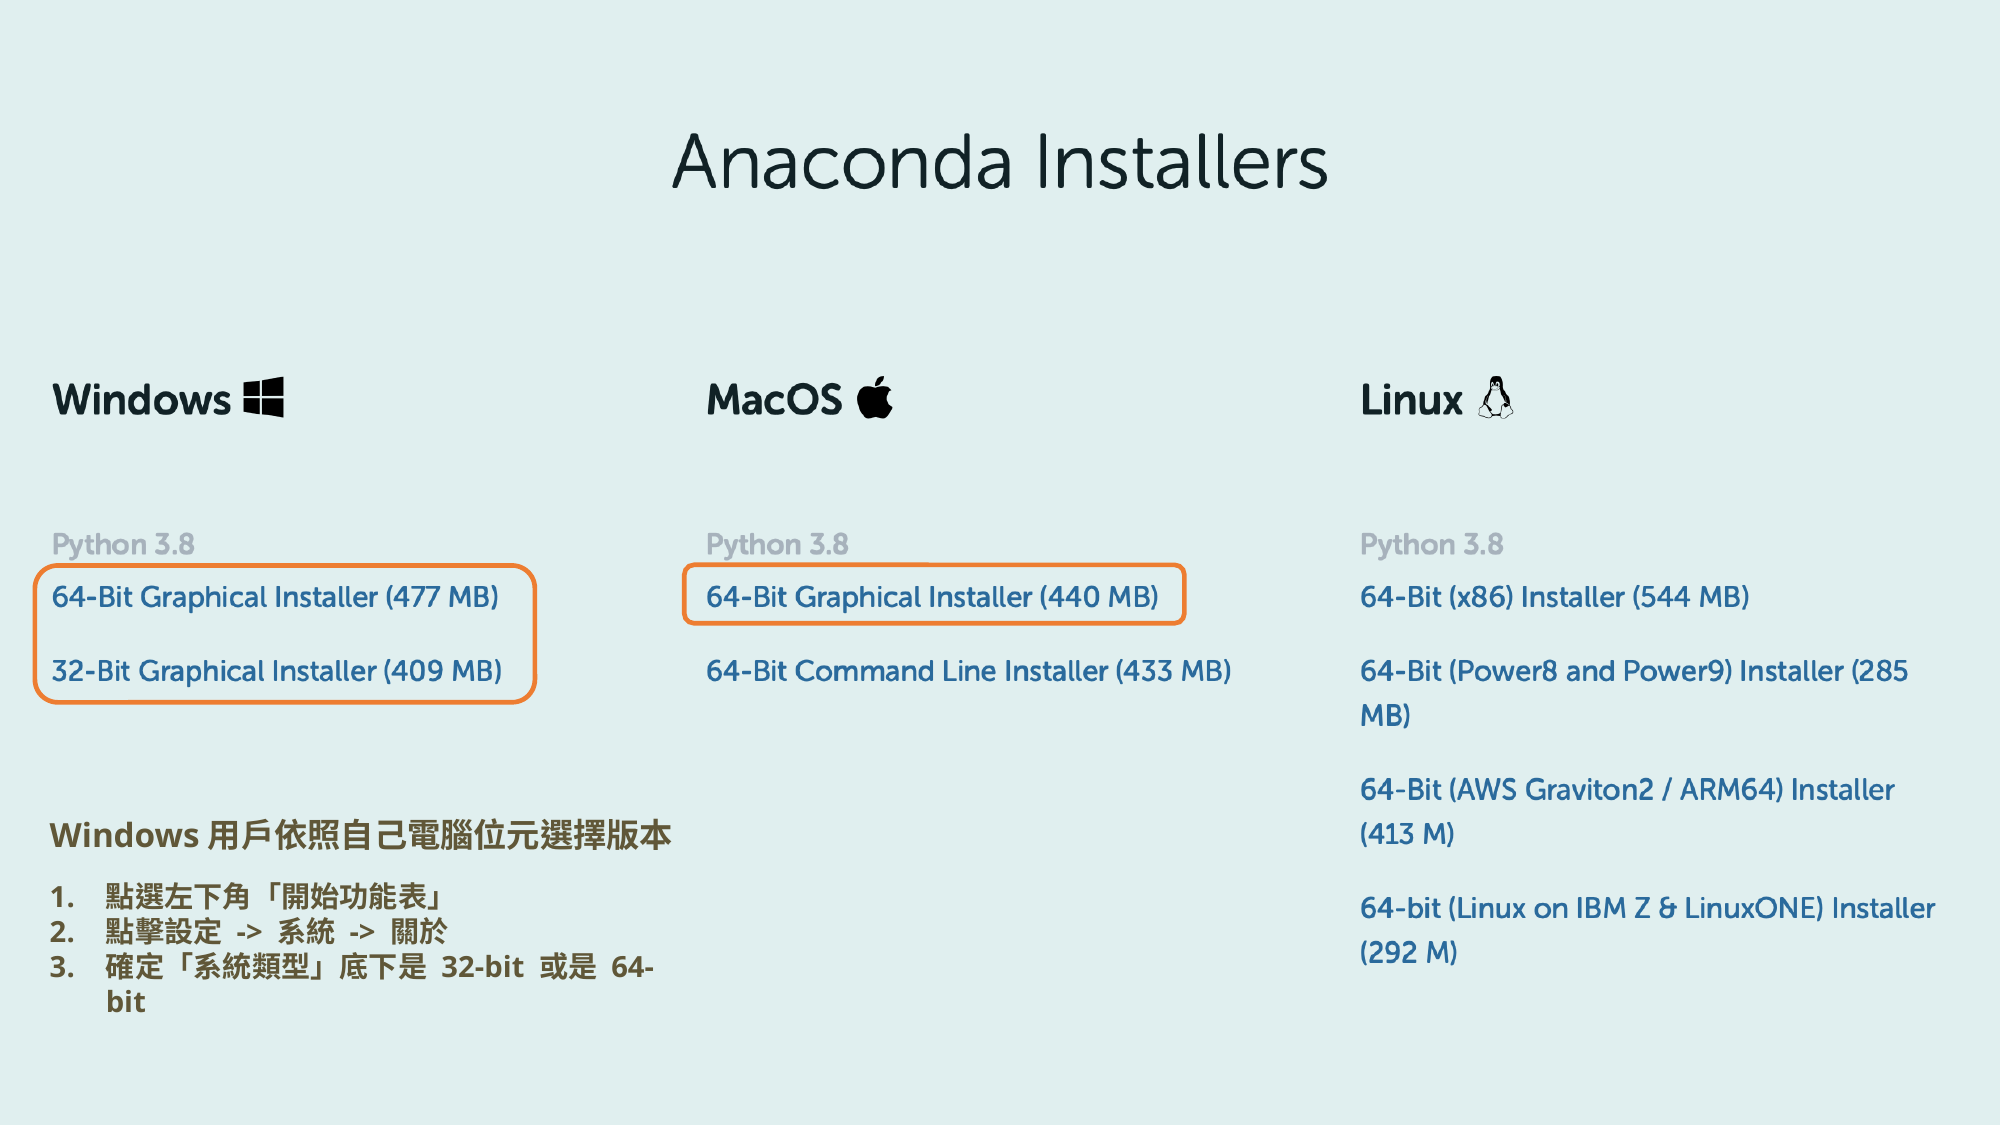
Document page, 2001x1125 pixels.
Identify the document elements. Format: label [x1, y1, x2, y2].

text_box [34, 806, 705, 993]
text_box [0, 0, 2000, 1125]
